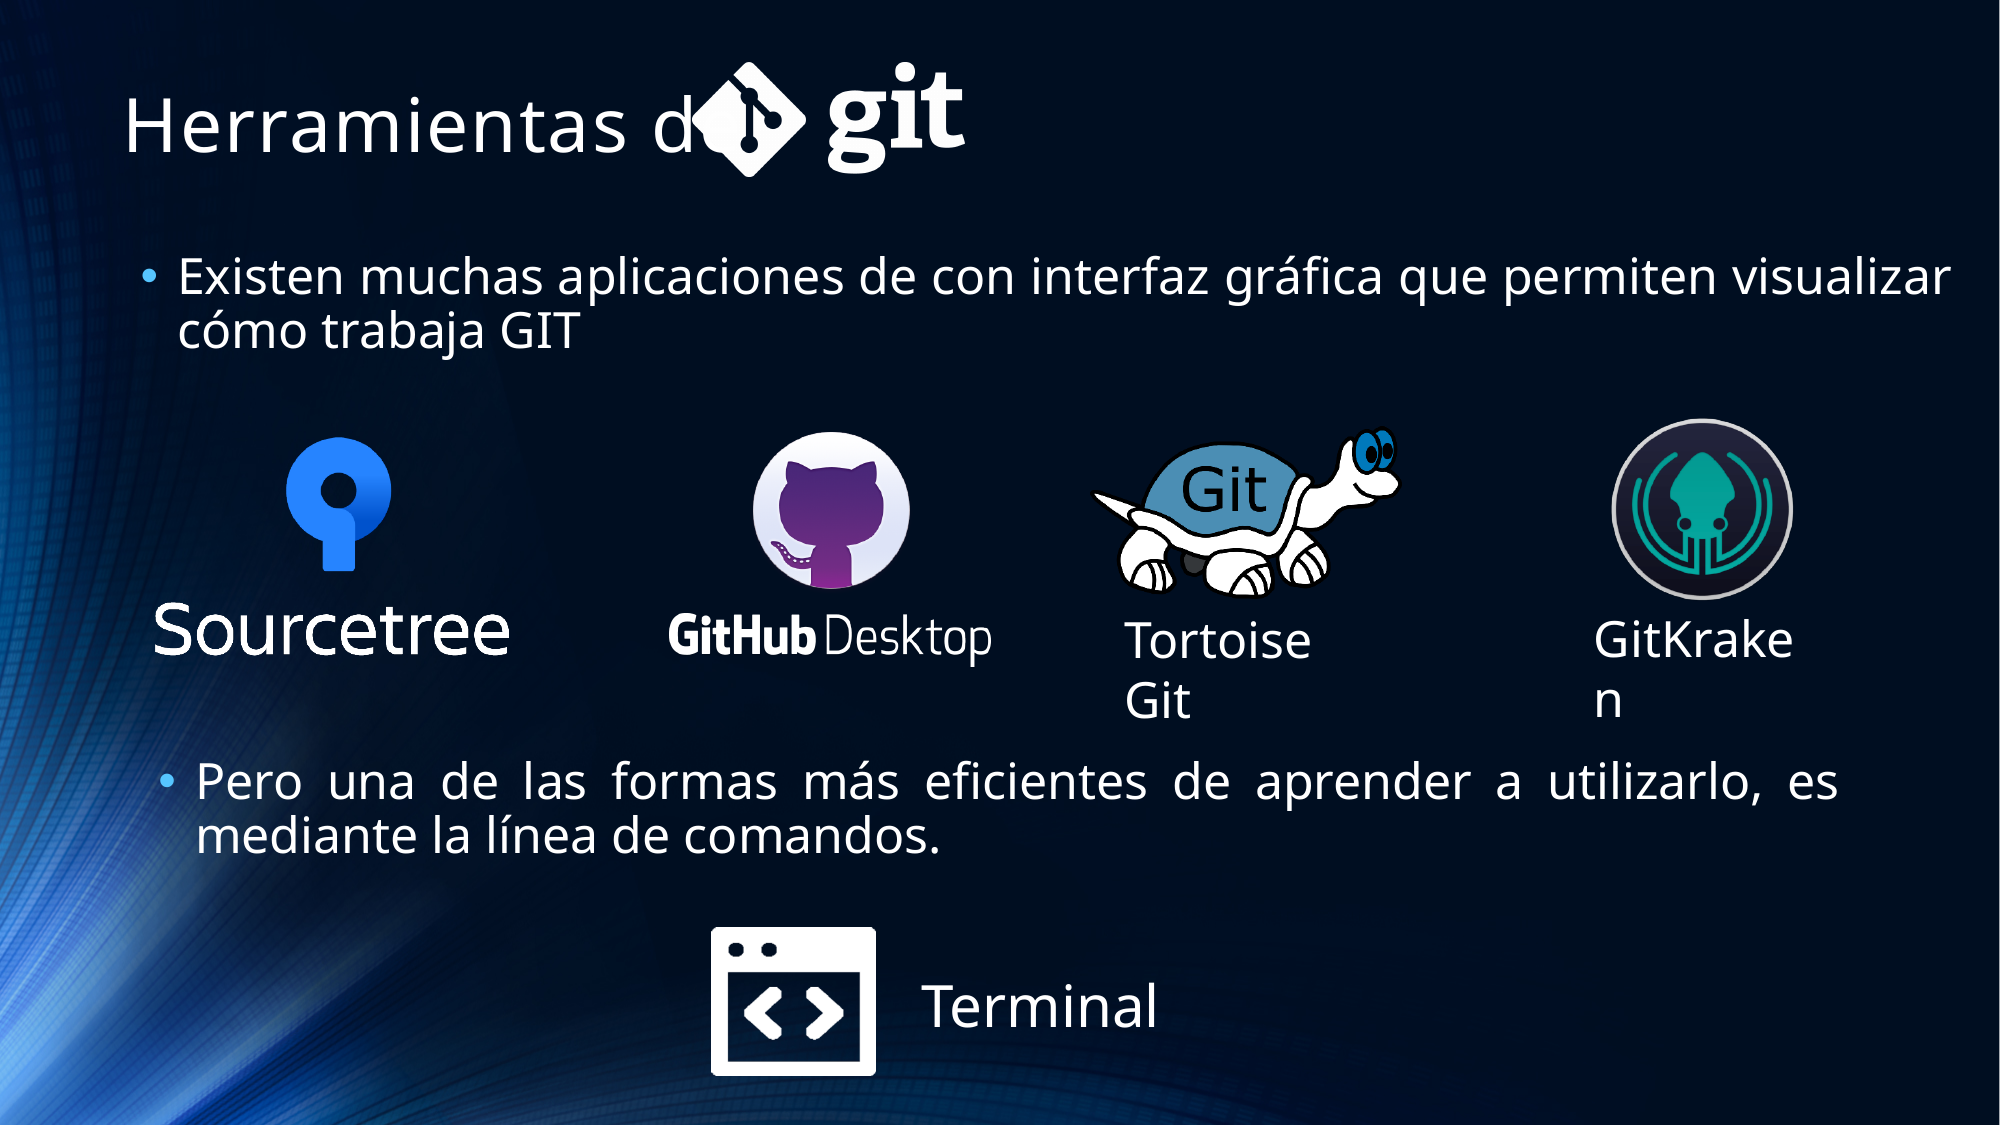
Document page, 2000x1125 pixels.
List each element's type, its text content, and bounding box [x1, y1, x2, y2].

text_box GitKraken [1579, 600, 1839, 736]
title Herramientas de [108, 49, 1036, 177]
list Existen muchas aplicaciones de con interfaz gráfica que permiten visualizar cómo trabaja GIT [125, 243, 1969, 409]
picture [0, 0, 2000, 1125]
text_box Pero una de las formas más eficientes de aprender a utilizarlo, es mediante la línea de comandos. [143, 748, 1857, 873]
text_box Tortoise Git [1109, 601, 1383, 737]
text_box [711, 927, 1289, 1076]
